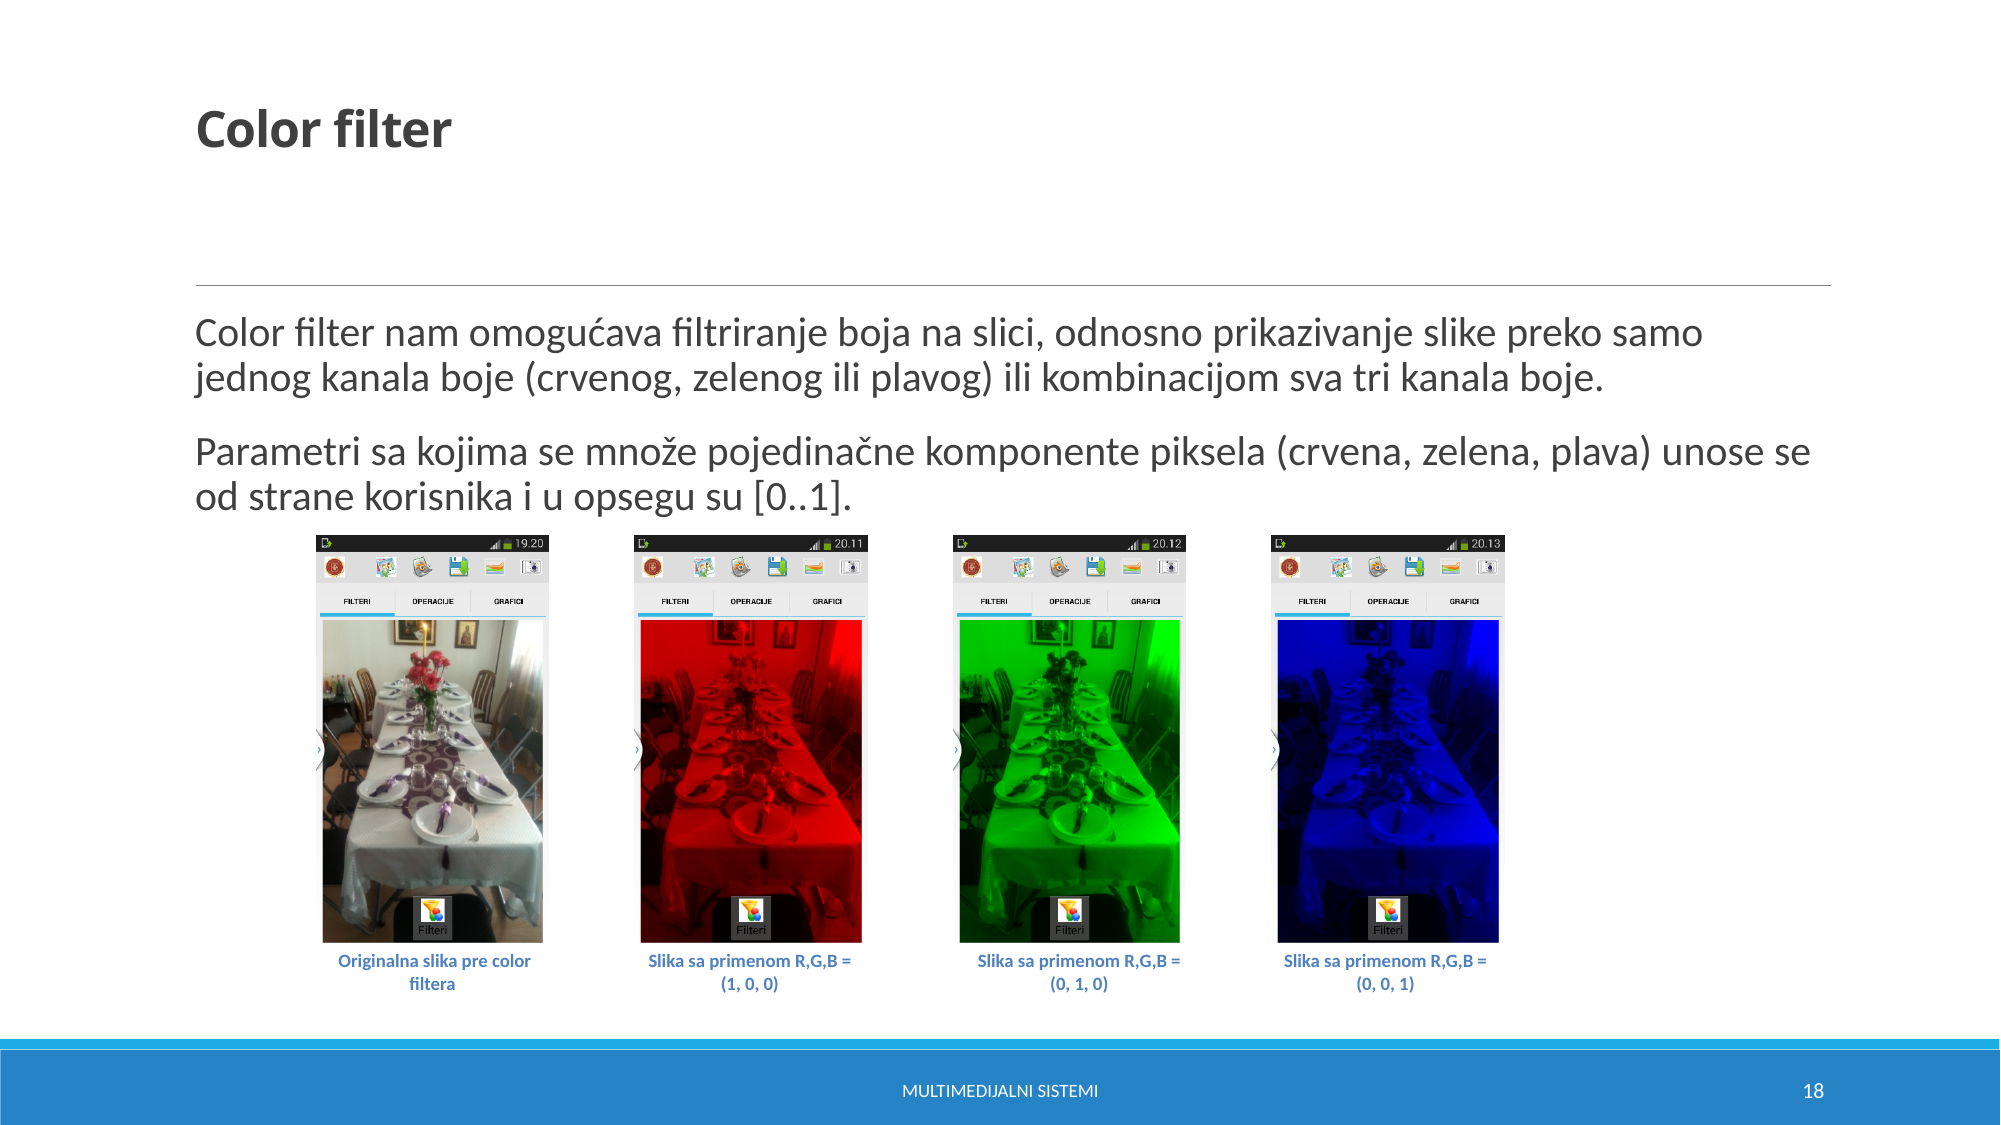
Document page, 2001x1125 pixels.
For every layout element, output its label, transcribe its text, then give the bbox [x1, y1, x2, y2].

text_box Slika sa primenom R,G,B = (0, 0, 1) [1269, 953, 1502, 994]
text_box Slika sa primenom R,G,B = (1, 0, 0) [635, 956, 869, 994]
list Color filter nam omogućava filtriranje boja na slici, odnosno prikazivanje slike preko samo jednog kanala boje (crvenog, zelenog ili plavog) ili kombinacijom sva tri kanala boje. Parametri sa kojima se množe pojedinačne komponente piksela (crvena, zelena, plava) unose se od strane korisnika i u opsegu su [0..1]. [180, 302, 1830, 965]
picture [1270, 535, 1505, 950]
picture [315, 535, 550, 950]
title Color filter [180, 47, 1830, 285]
picture [634, 535, 868, 950]
picture [952, 535, 1187, 950]
footer Multimedijalni sistemi [604, 1059, 1396, 1120]
slide_number 18 [1624, 1059, 1840, 1120]
text_box Slika sa primenom R,G,B = (0, 1, 0) [962, 948, 1196, 994]
text_box Originalna slika pre color filtera [318, 957, 551, 994]
